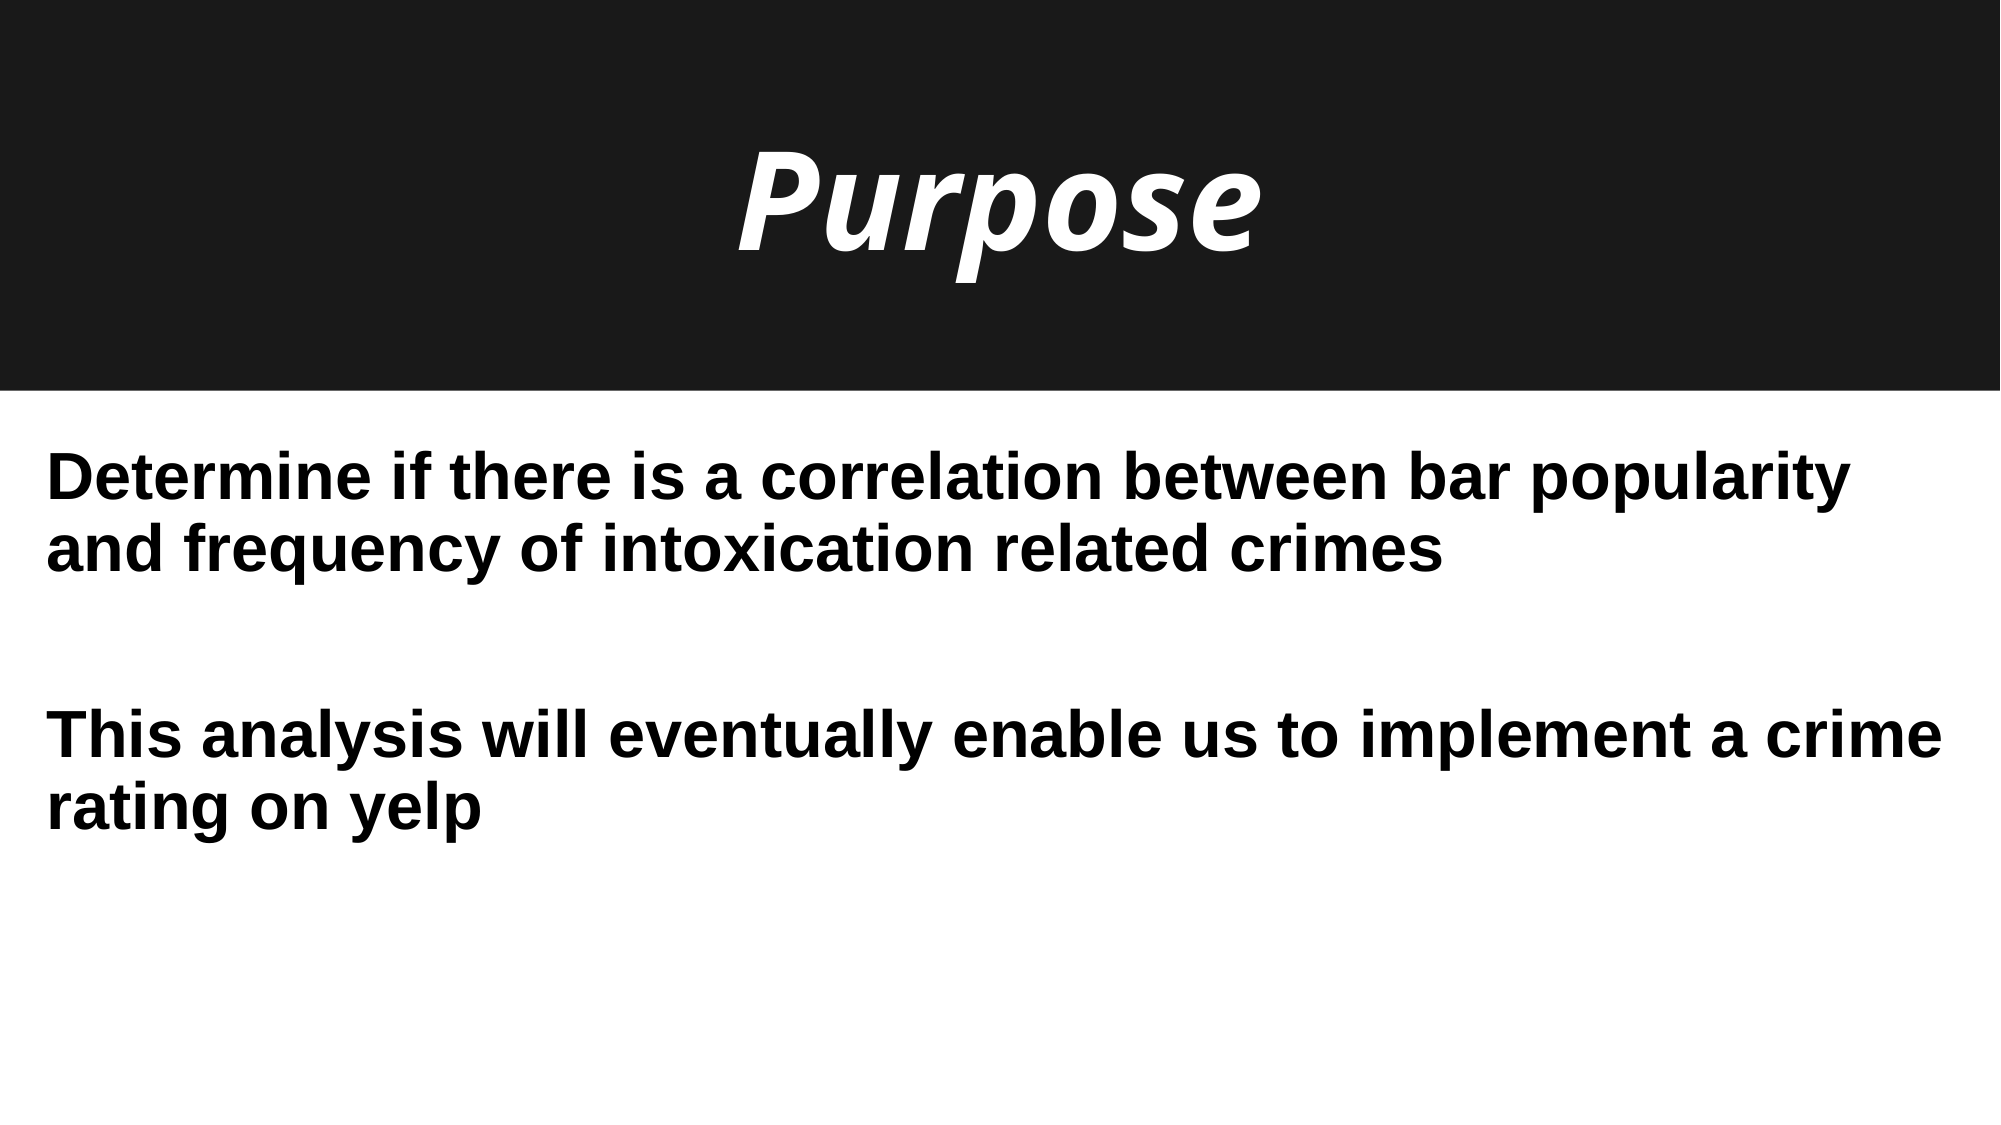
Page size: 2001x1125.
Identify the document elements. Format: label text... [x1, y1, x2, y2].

text_box Purpose [0, 0, 2000, 391]
text_box Determine if there is a correlation between bar popularity and frequency of intoxication related crimes This analysis will eventually enable us to implement a crime rating on yelp [31, 434, 1982, 1092]
